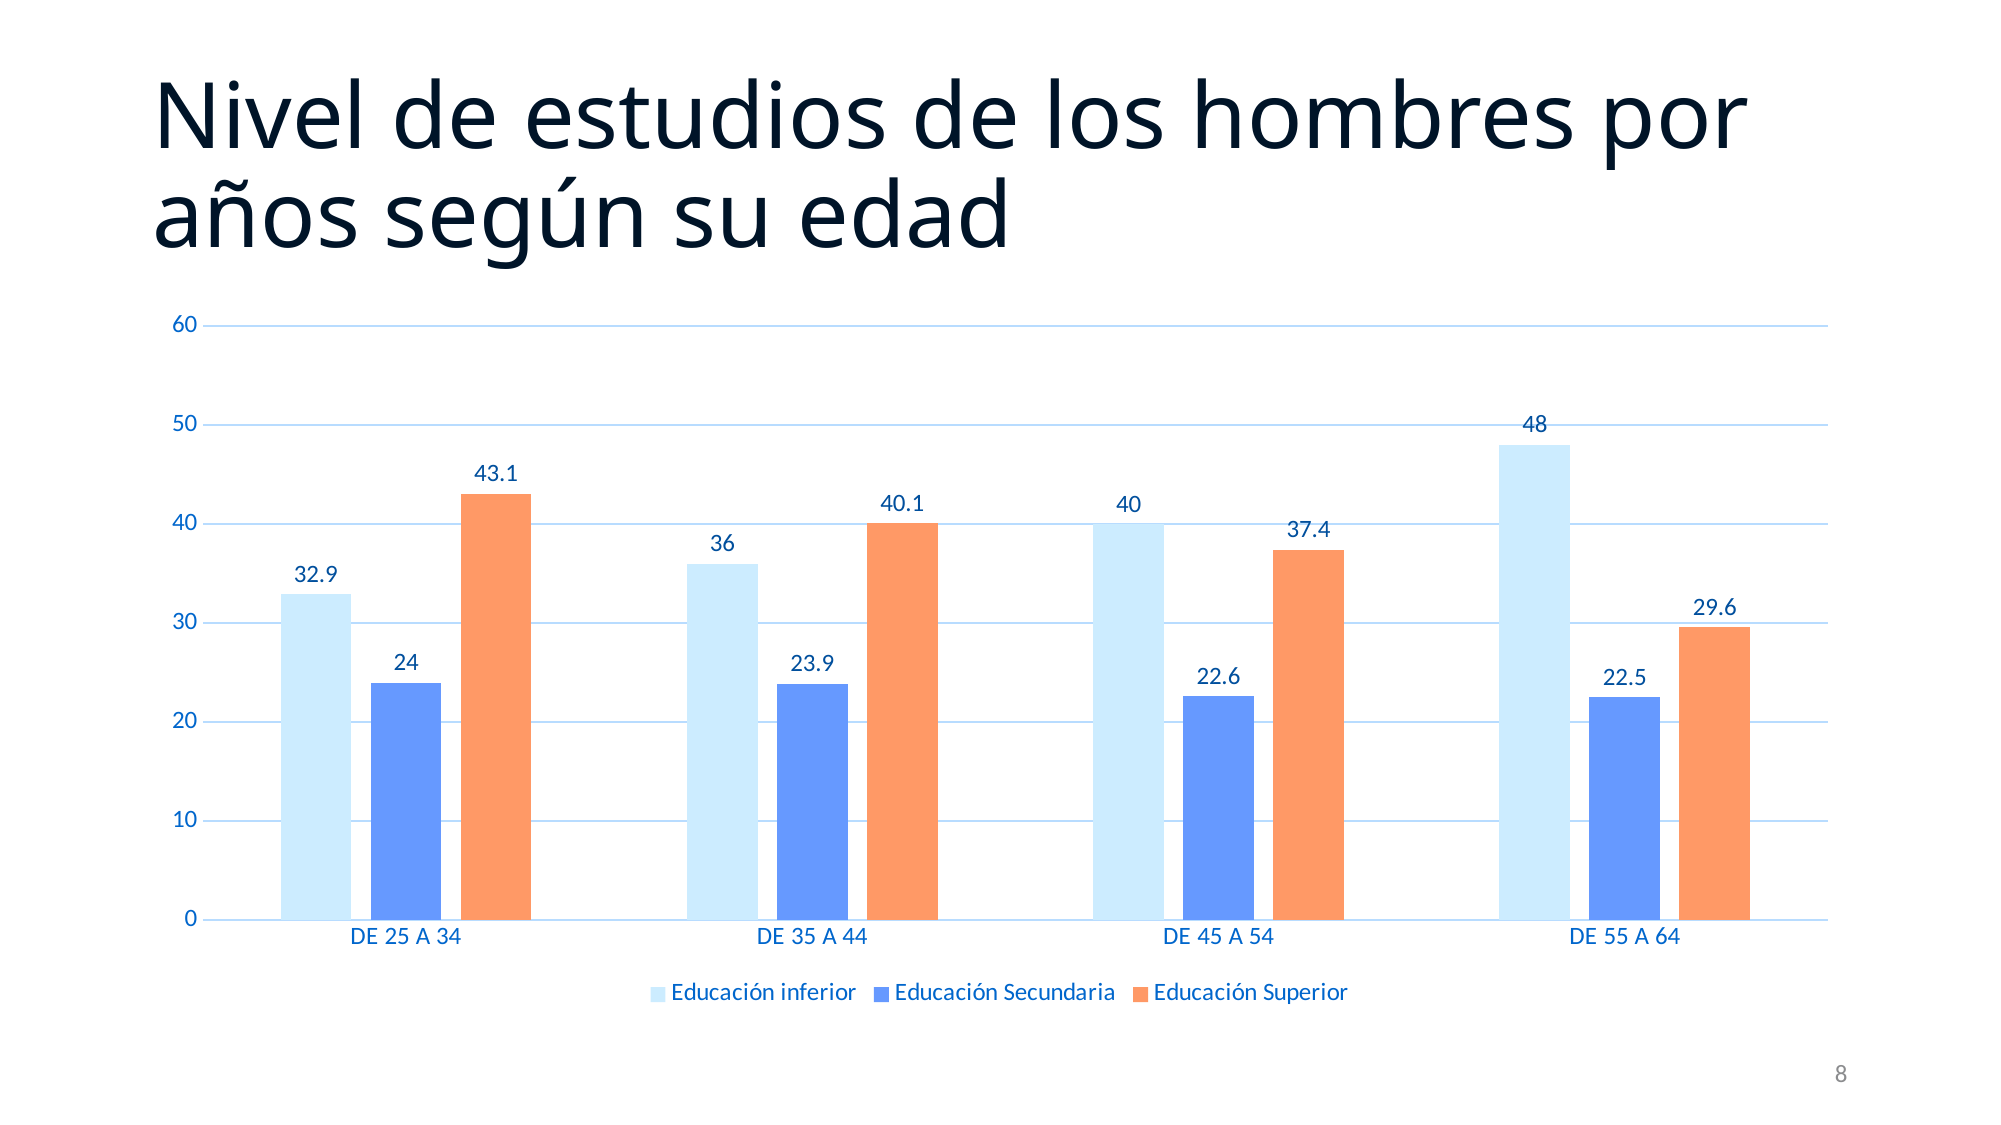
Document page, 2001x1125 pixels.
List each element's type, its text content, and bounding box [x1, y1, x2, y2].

title Nivel de estudios de los hombres por años según su edad [137, 59, 1863, 278]
slide_number 8 [1412, 1042, 1863, 1103]
chart [137, 299, 1863, 1014]
